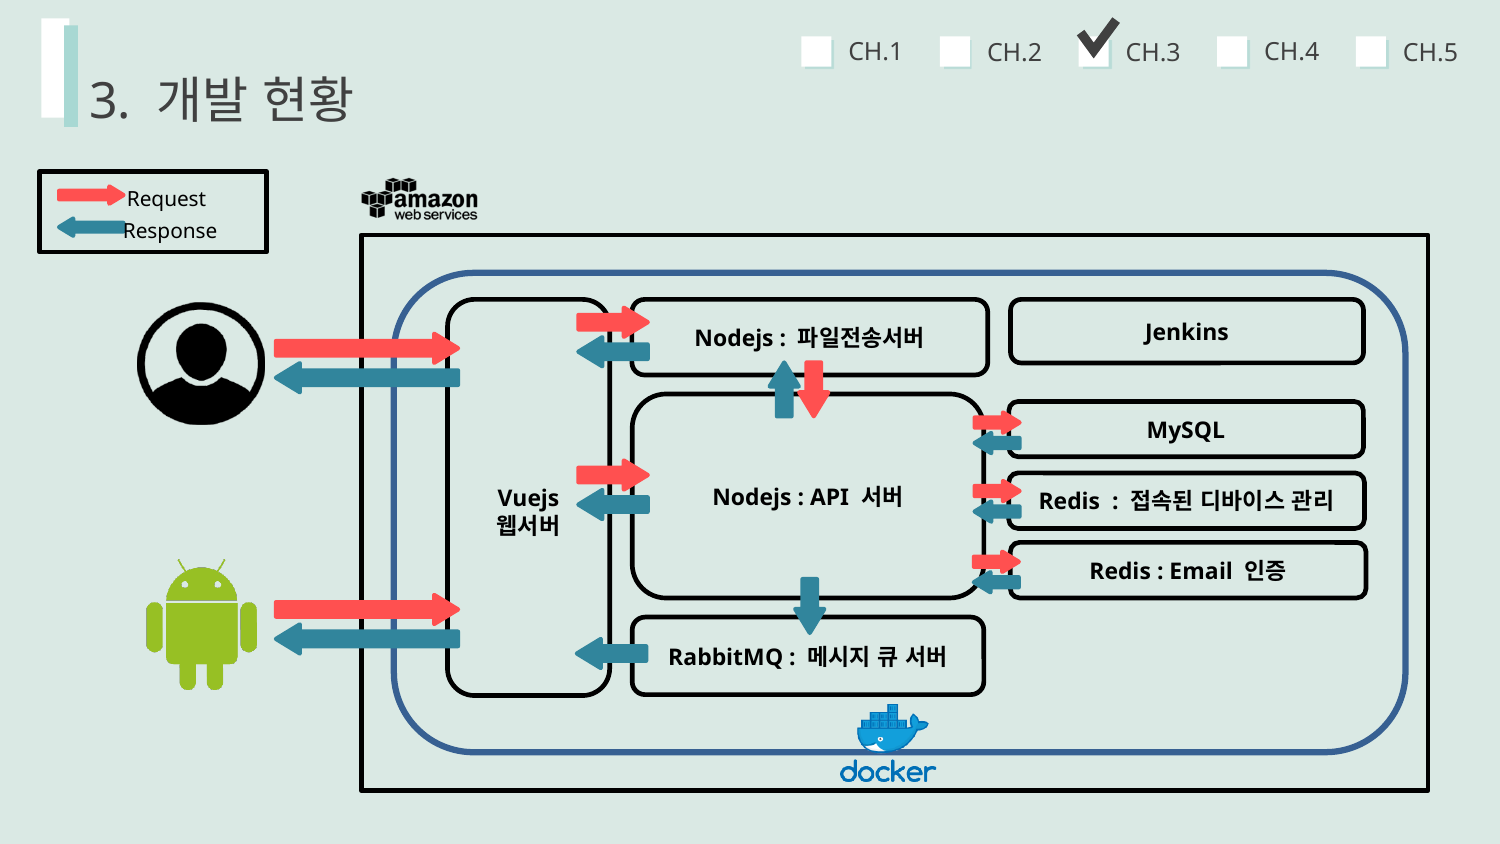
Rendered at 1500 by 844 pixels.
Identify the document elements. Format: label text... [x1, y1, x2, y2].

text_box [275, 594, 459, 654]
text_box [974, 480, 1020, 522]
text_box RabbitMQ : 메시지 큐 서버 [630, 614, 986, 697]
text_box [793, 576, 827, 636]
picture [135, 558, 267, 690]
picture [137, 302, 266, 425]
text_box Redis : Email 인증 [1008, 540, 1369, 601]
text_box Nodejs : API 서버 [630, 391, 986, 601]
text_box CH.5 [1388, 28, 1474, 74]
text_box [578, 307, 648, 367]
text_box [578, 460, 648, 520]
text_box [39, 171, 267, 253]
text_box CH.3 [1115, 28, 1196, 74]
text_box Nodejs : 파일전송서버 [631, 297, 990, 378]
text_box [771, 359, 827, 419]
text_box CH.4 [1249, 27, 1335, 73]
text_box Vuejs 웹서버 [445, 297, 612, 698]
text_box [275, 333, 459, 393]
picture [833, 695, 941, 792]
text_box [974, 412, 1020, 454]
text_box CH.1 [833, 27, 919, 73]
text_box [973, 551, 1020, 593]
text_box [359, 233, 1430, 793]
text_box MySQL [1006, 399, 1366, 459]
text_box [1078, 0, 1109, 345]
text_box [574, 637, 649, 670]
picture [360, 144, 480, 255]
text_box Jenkins [1008, 297, 1366, 366]
text_box Redis : 접속된 디바이스 관리 [1007, 470, 1367, 531]
text_box 3. 개발 현황 [74, 61, 370, 136]
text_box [40, 18, 79, 127]
text_box CH.2 [972, 28, 1058, 74]
